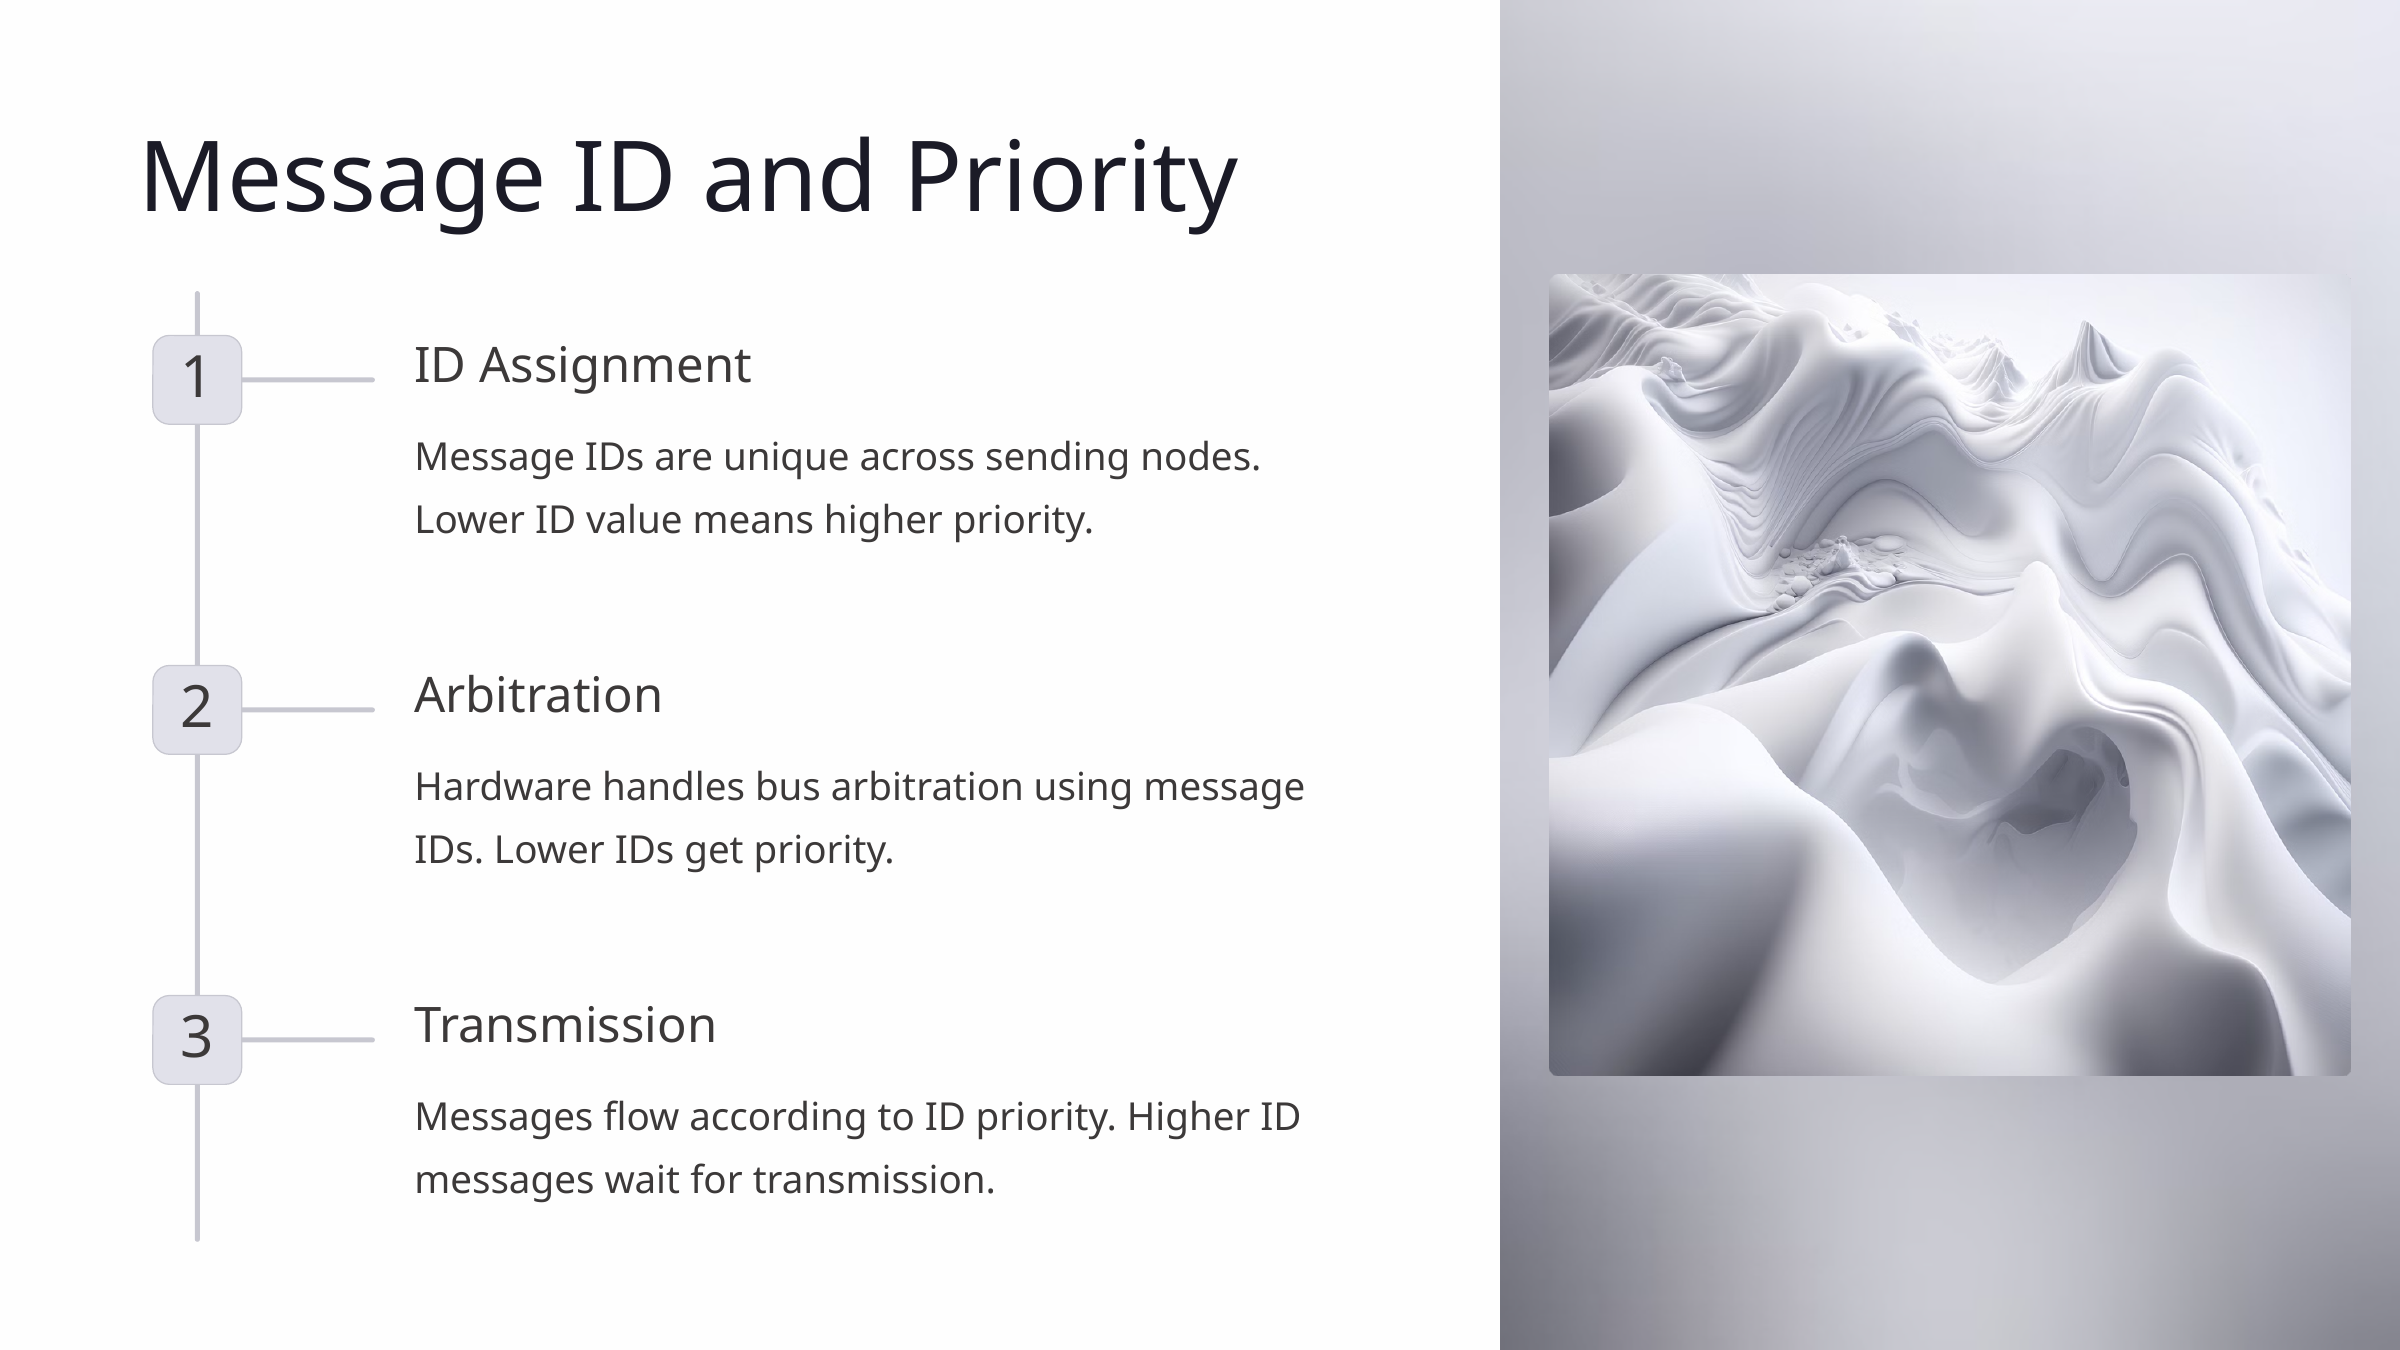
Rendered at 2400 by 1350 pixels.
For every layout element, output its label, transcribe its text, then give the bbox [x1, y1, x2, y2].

text_box [152, 665, 242, 755]
text_box ID Assignment [414, 330, 908, 393]
text_box [242, 377, 375, 383]
text_box Messages flow according to ID priority. Higher ID messages wait for transmission. [414, 1075, 1362, 1203]
text_box Message IDs are unique across sending nodes. Lower ID value means higher priority. [414, 415, 1362, 543]
text_box Hardware handles bus arbitration using message IDs. Lower IDs get priority. [414, 745, 1362, 873]
text_box Arbitration [414, 660, 908, 723]
text_box [242, 707, 375, 713]
text_box [194, 425, 200, 665]
text_box Transmission [414, 990, 908, 1053]
text_box 3 [181, 1010, 214, 1070]
text_box [152, 995, 242, 1085]
text_box 1 [184, 350, 210, 410]
text_box Message ID and Priority [138, 108, 1212, 232]
text_box [194, 755, 200, 995]
text_box [194, 1085, 200, 1242]
picture [1499, 0, 2400, 1350]
text_box [242, 1037, 375, 1043]
text_box 2 [181, 680, 213, 740]
text_box [194, 291, 200, 335]
text_box [152, 335, 242, 425]
